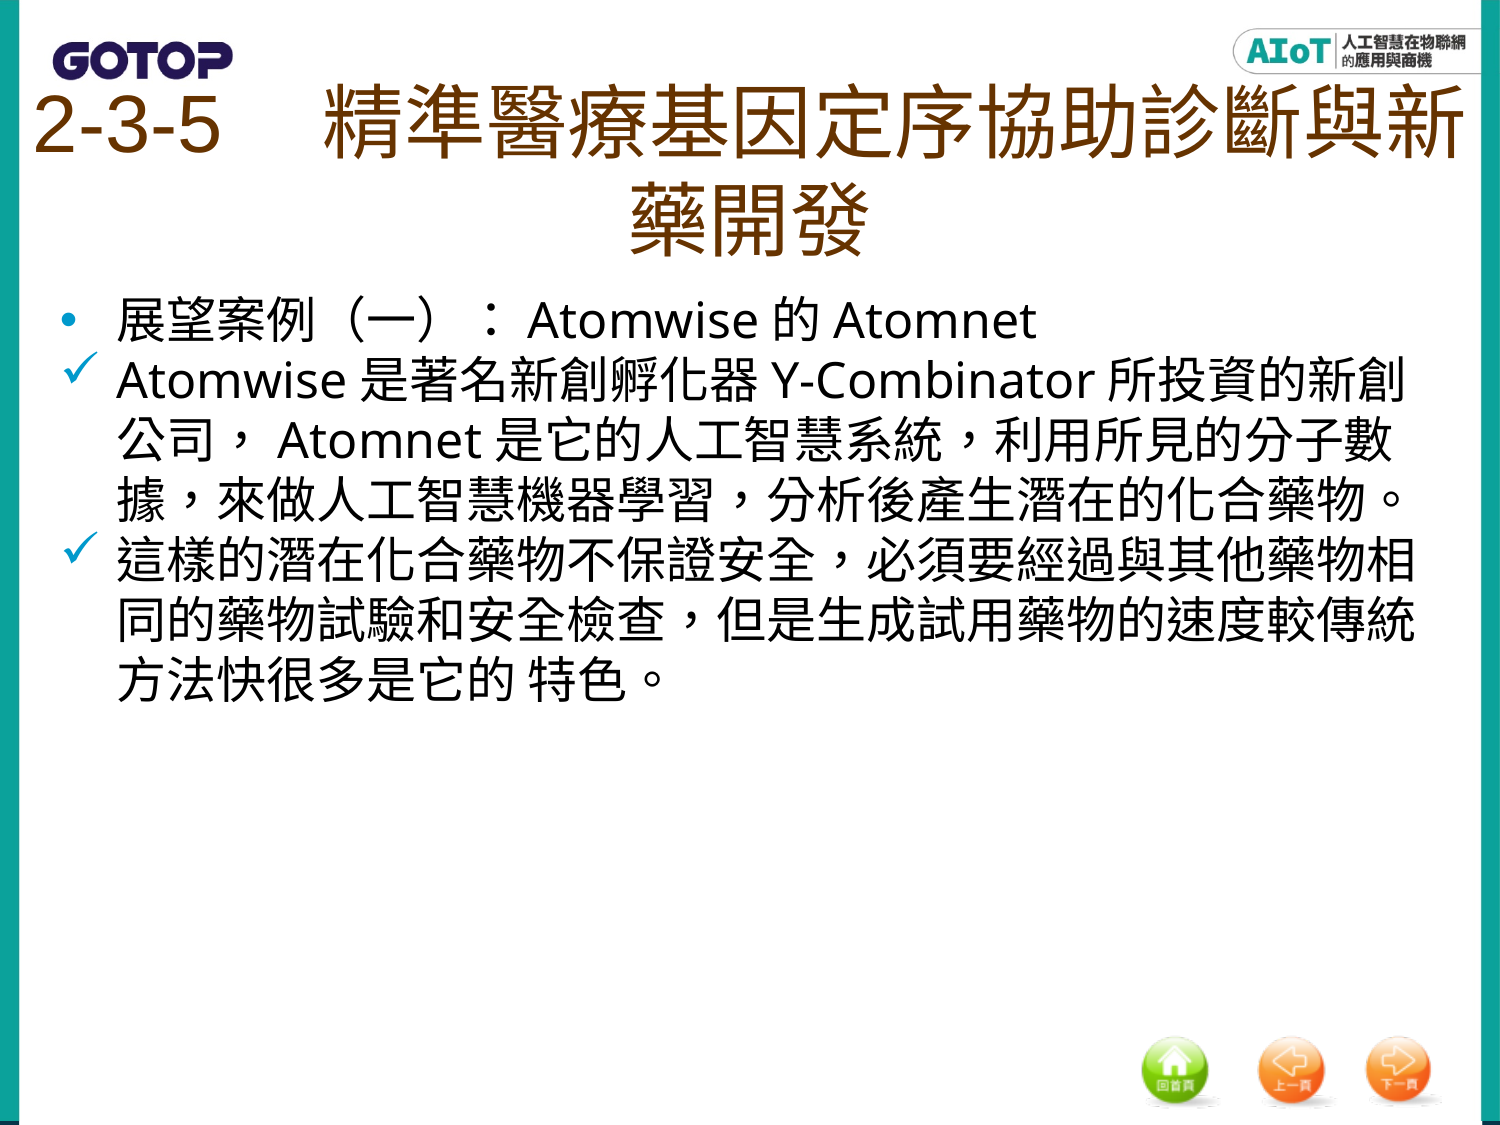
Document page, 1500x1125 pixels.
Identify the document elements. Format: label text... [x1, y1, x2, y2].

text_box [1136, 1029, 1442, 1113]
picture [0, 275, 1500, 1125]
title 2-3-5 精準醫療基因定序協助診斷與新藥開發 [0, 62, 1500, 275]
text_box 展望案例（一）：Atomwise的Atomnet Atomwise是著名新創孵化器Y-Combinator所投資的新創公司，Atomnet是它的人工智慧系統，利用所見的分子數據，來做人工智慧機器學習，分析後產生潛在的化合藥物。 這樣的潛在化合藥物不保證安全，必須要經過與其他藥物相同的藥物試驗和安全檢查，但是生成試用藥物的速度較傳統方法快很多是它的 特色。 [44, 281, 1456, 1017]
picture [0, 0, 1500, 62]
